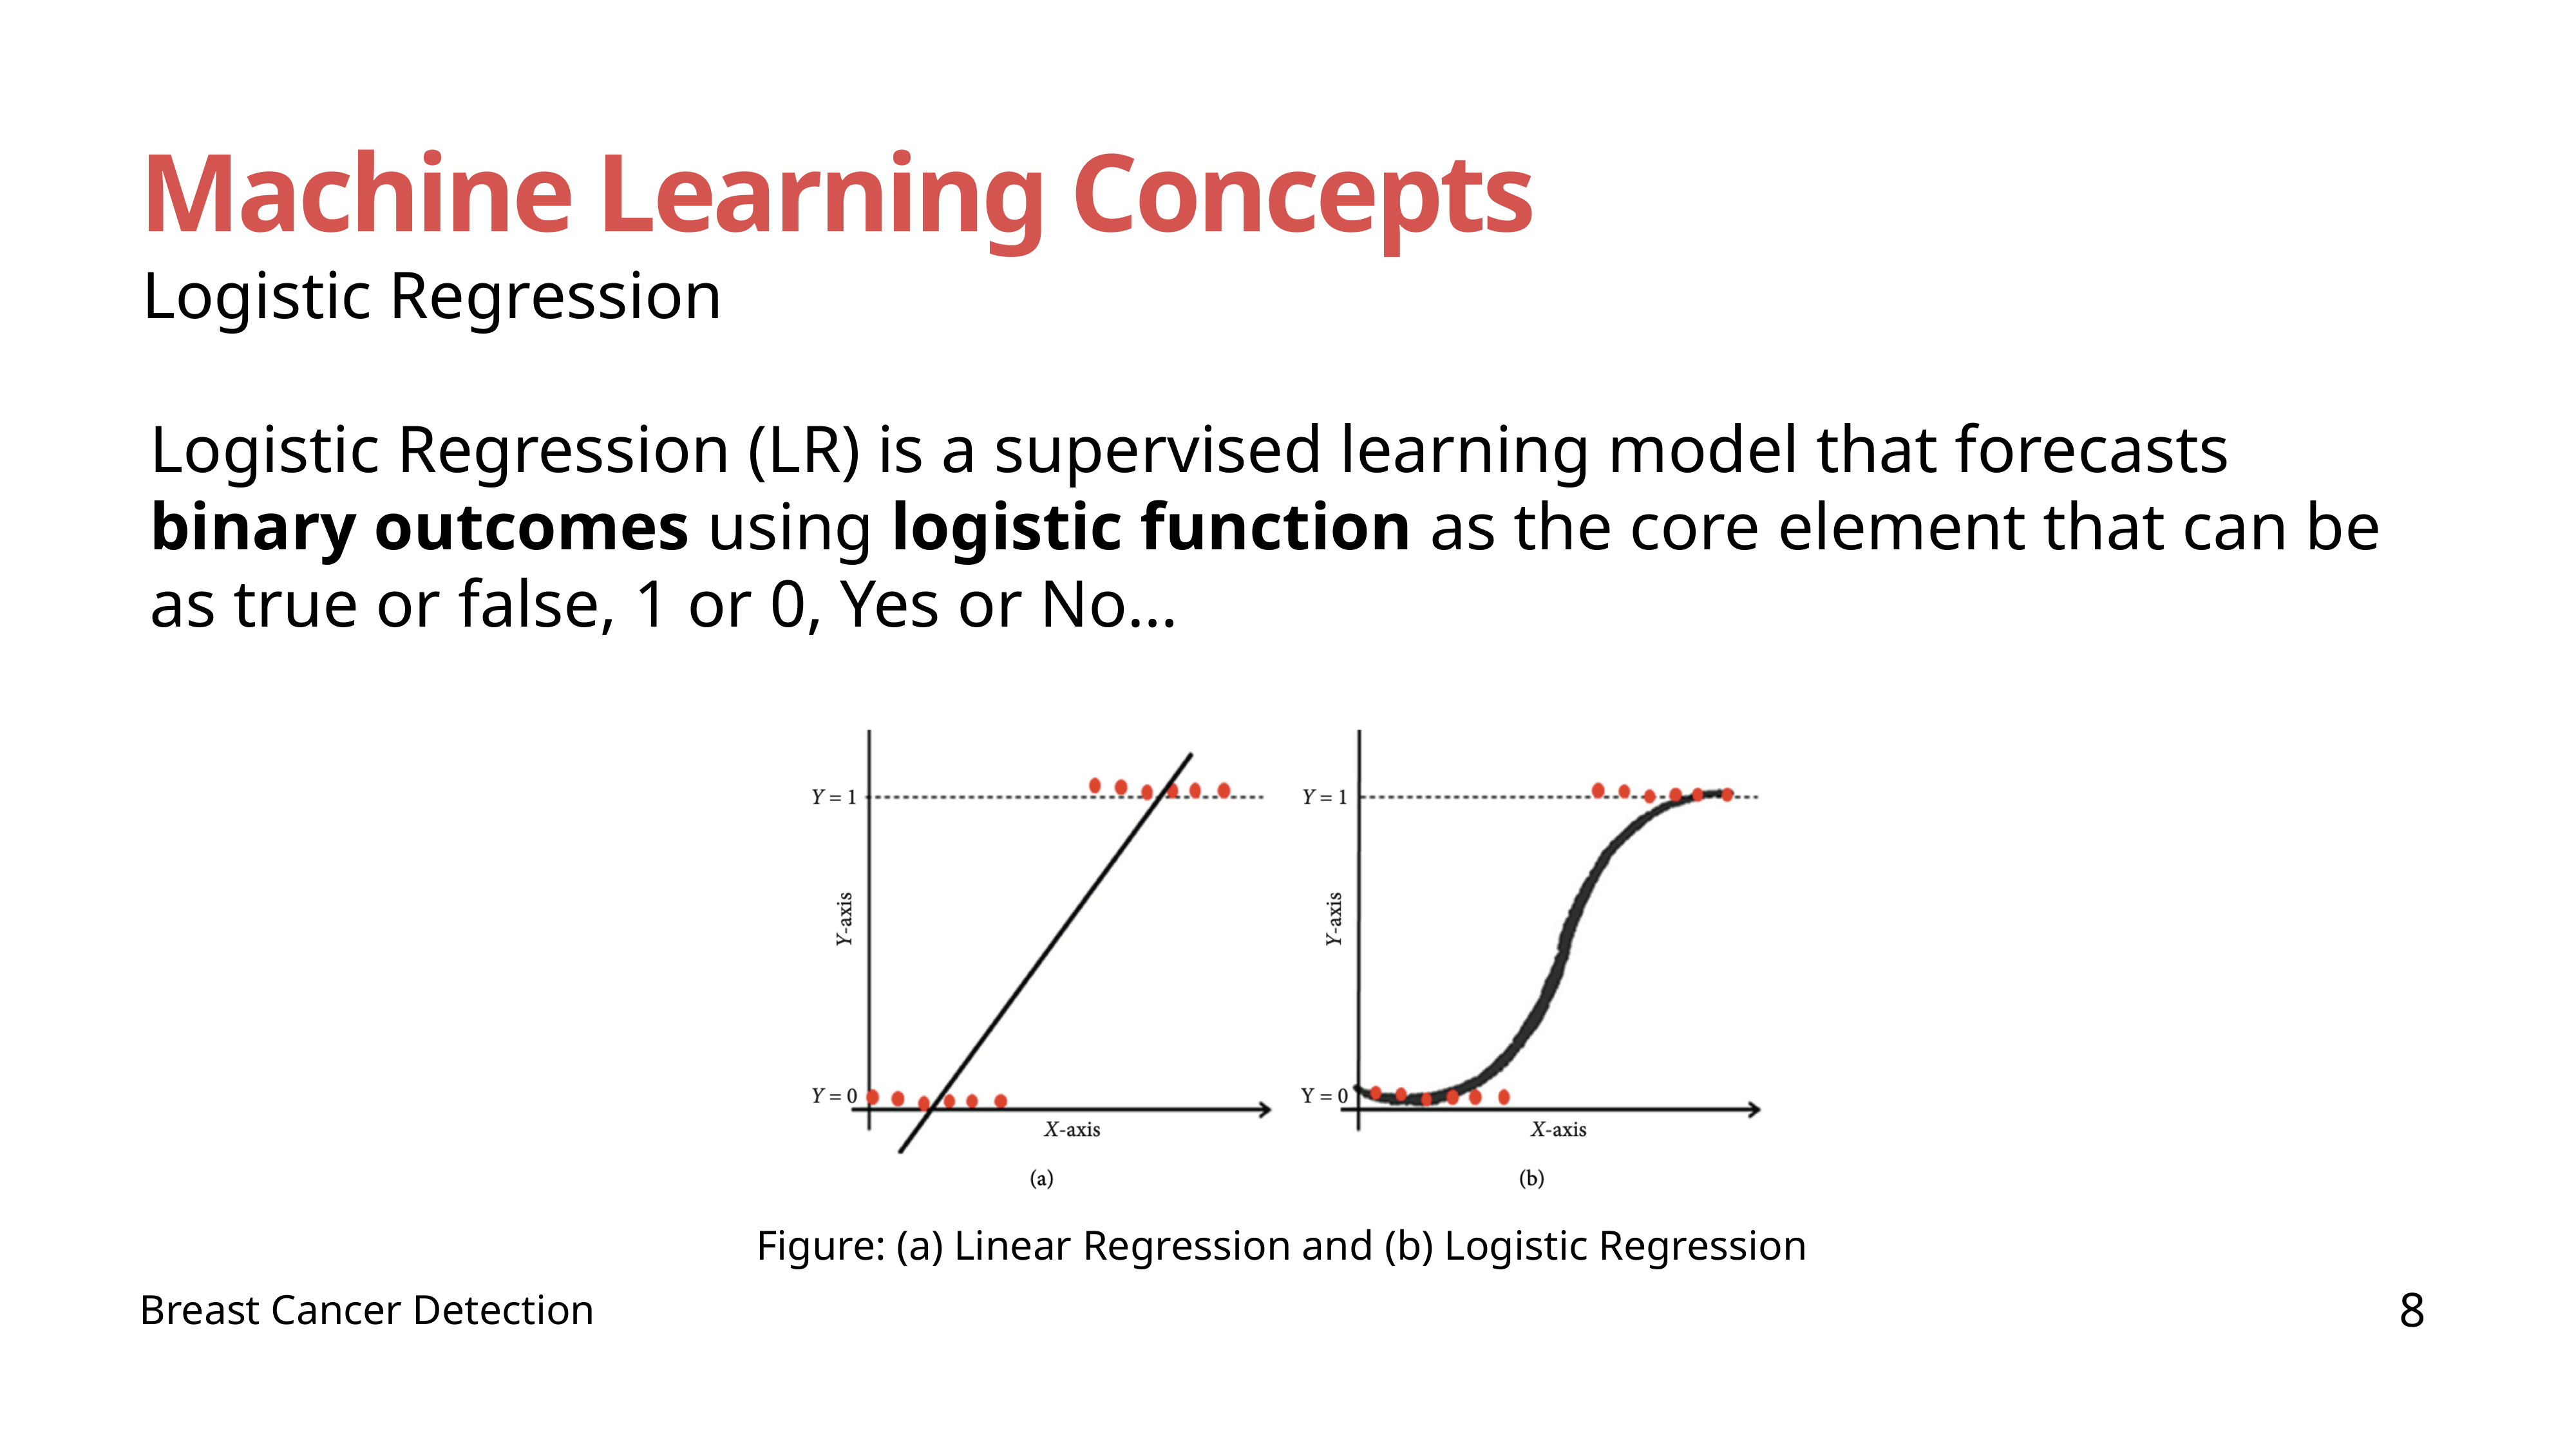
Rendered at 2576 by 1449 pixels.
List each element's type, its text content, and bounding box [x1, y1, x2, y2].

text_box 8 [2361, 1274, 2431, 1342]
text_box Logistic Regression [136, 249, 730, 337]
text_box Breast Cancer Detection [134, 1278, 1154, 1338]
picture [746, 675, 1829, 1204]
text_box Logistic Regression (LR) is a supervised learning model that forecasts binary outcomes using logistic function as the core element that can be as true or false, 1 or 0, Yes or No… [144, 402, 2432, 645]
text_box Figure: (a) Linear Regression and (b) Logistic Regression [121, 1214, 2455, 1274]
text_box Machine Learning Concepts [134, 97, 1701, 261]
